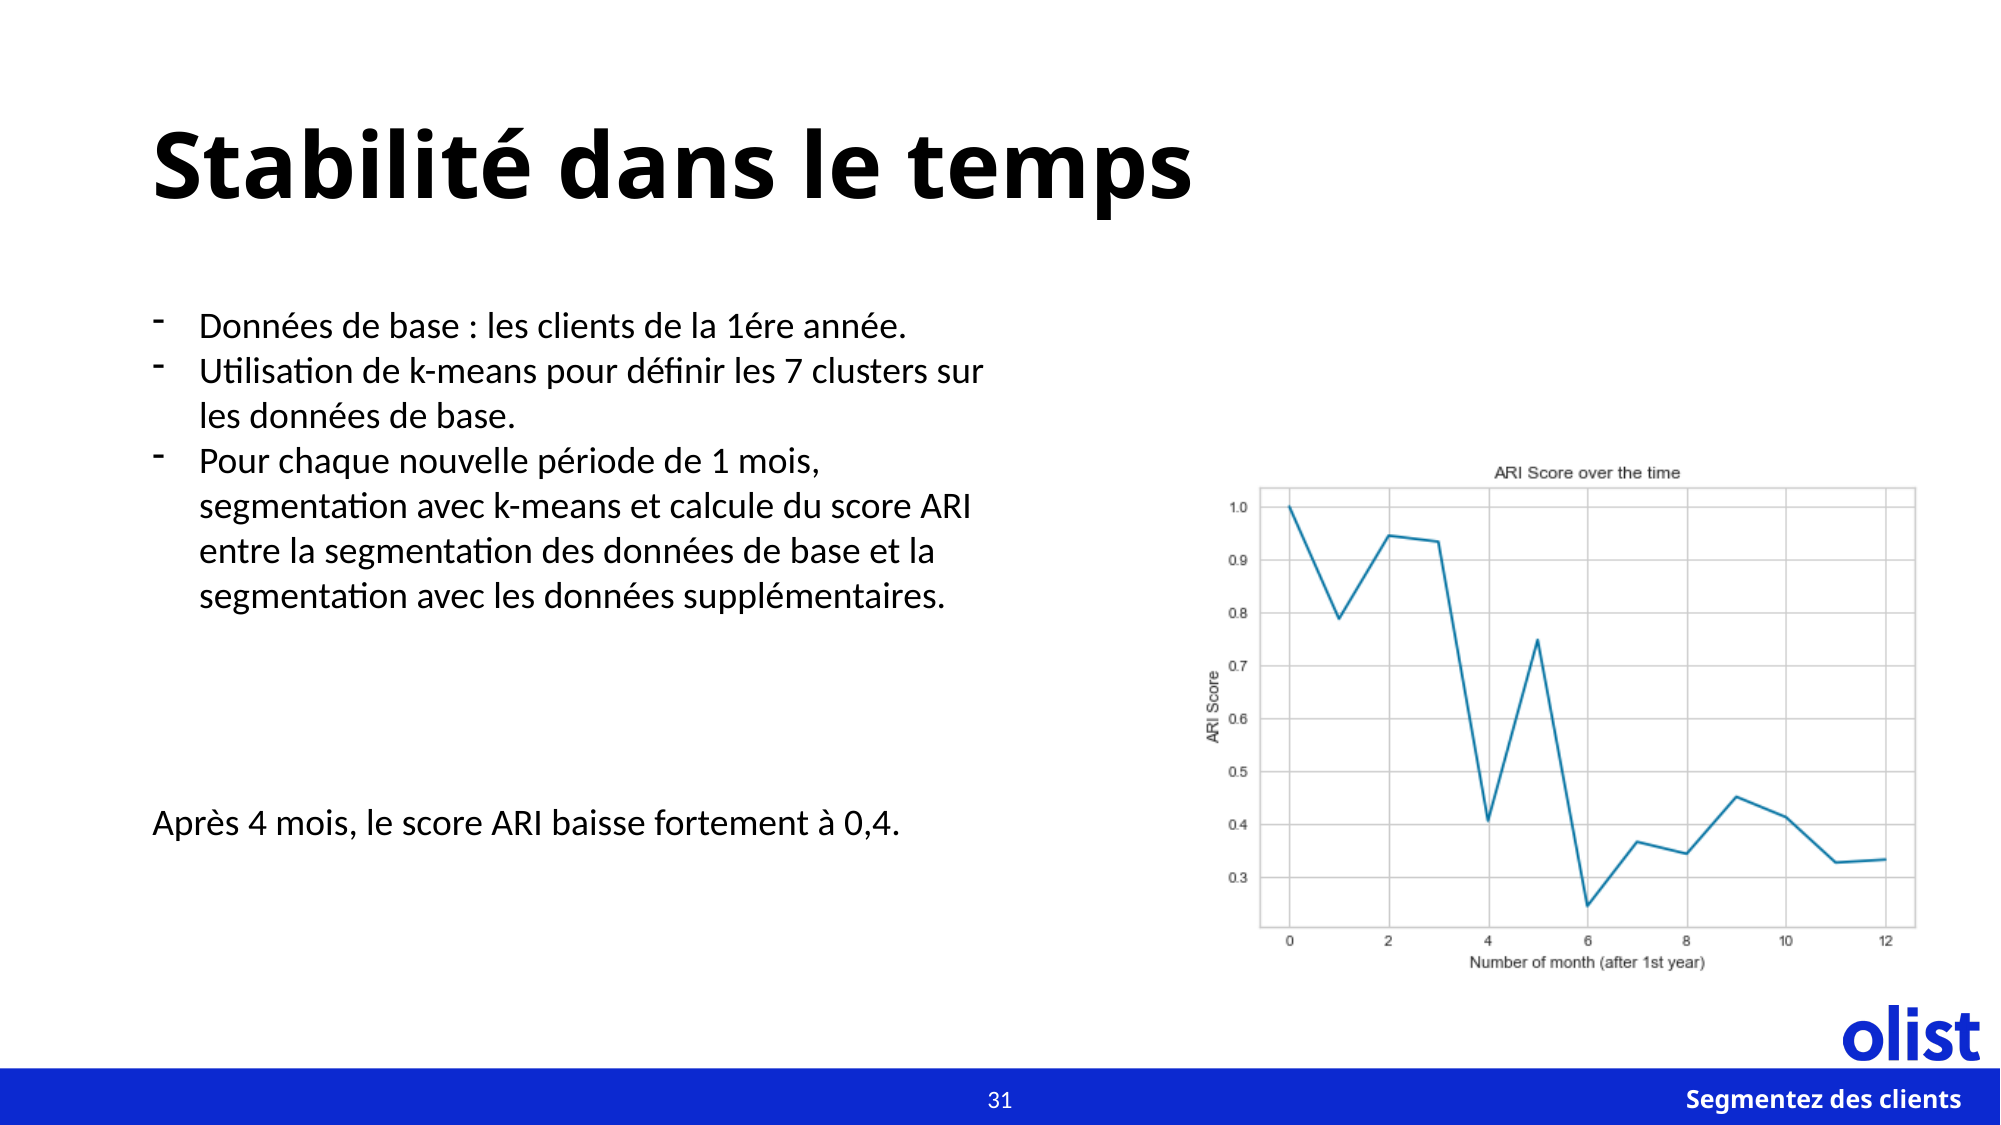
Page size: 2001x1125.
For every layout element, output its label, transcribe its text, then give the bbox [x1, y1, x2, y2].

title Stabilité dans le temps [137, 59, 1863, 278]
text_box Après 4 mois, le score ARI baisse fortement à 0,4. [137, 790, 1024, 851]
picture [1843, 1005, 1980, 1061]
text_box Données de base : les clients de la 1ére année. Utilisation de k-means pour définir les 7 clusters sur les données de base. Pour chaque nouvelle période de 1 mois, segmentation avec k-means et calcule du score ARI entre la segmentation des données de base et la segmentation avec les données supplémentaires. [137, 294, 1024, 669]
slide_number 31 [774, 1068, 1225, 1125]
picture [1154, 417, 2000, 999]
